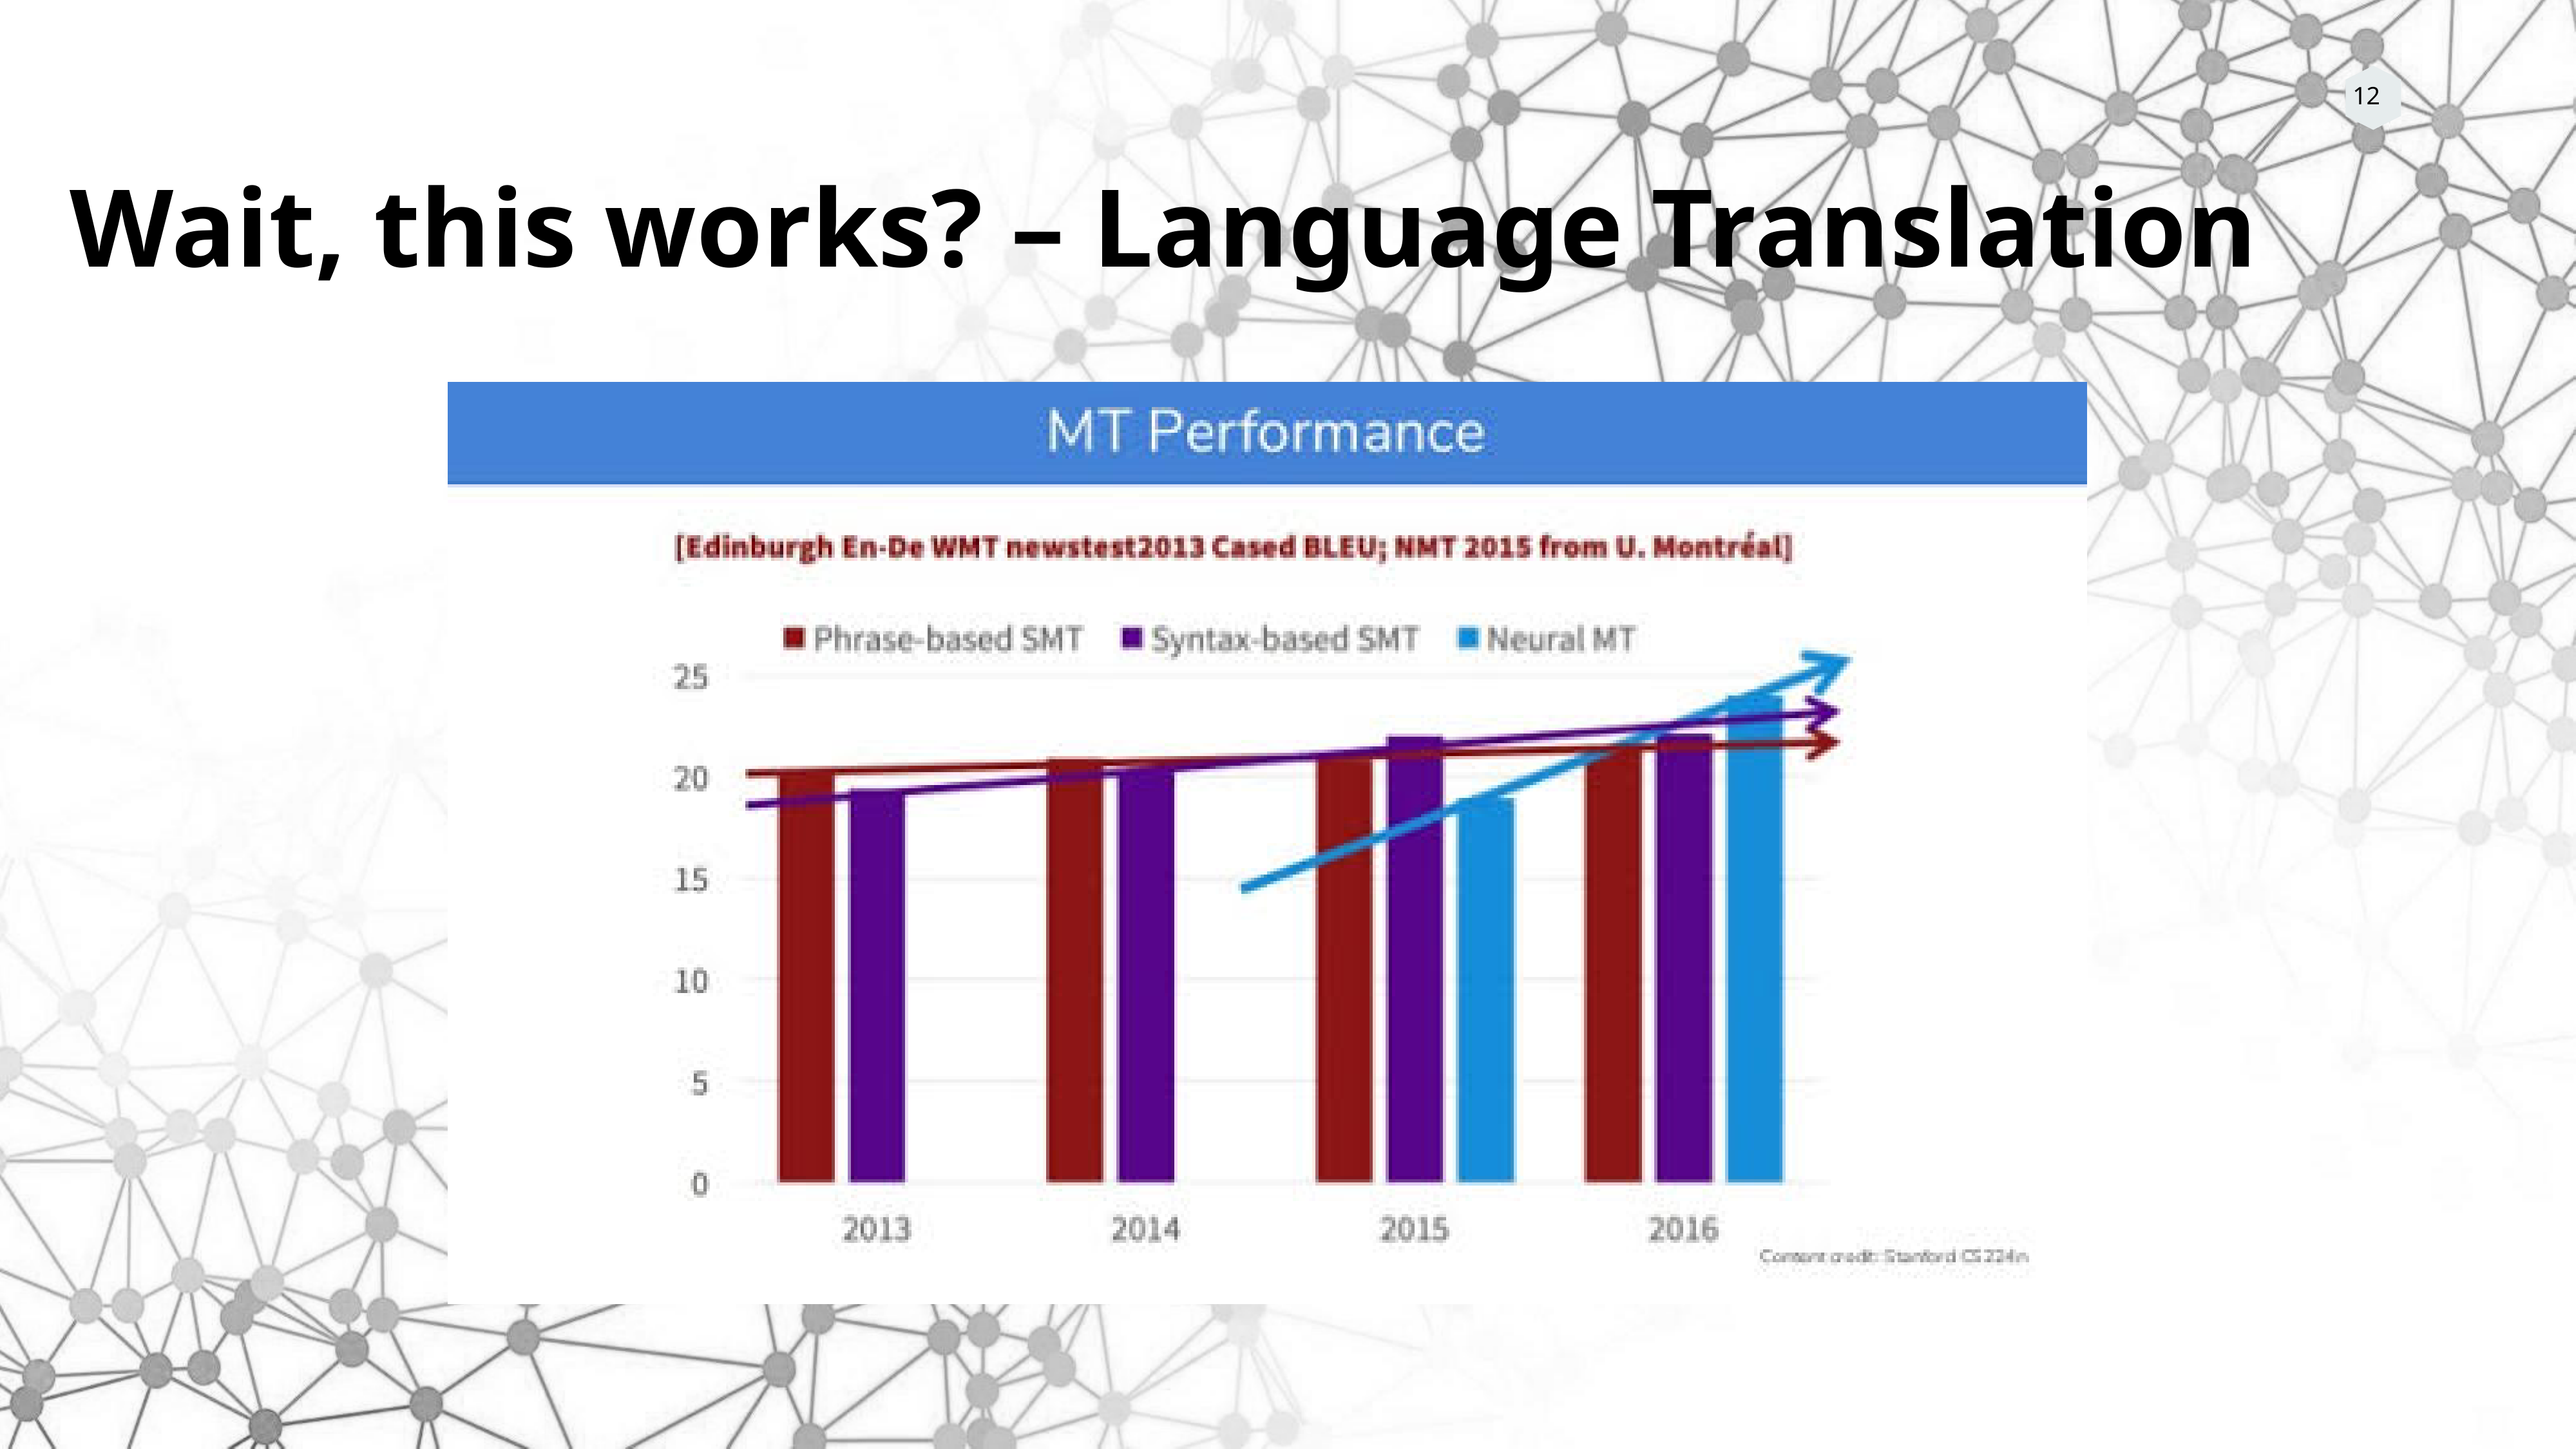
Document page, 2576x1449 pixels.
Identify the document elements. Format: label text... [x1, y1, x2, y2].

picture [0, 0, 2576, 1449]
text_box Wait, this works? – Language Translation [60, 155, 2267, 294]
